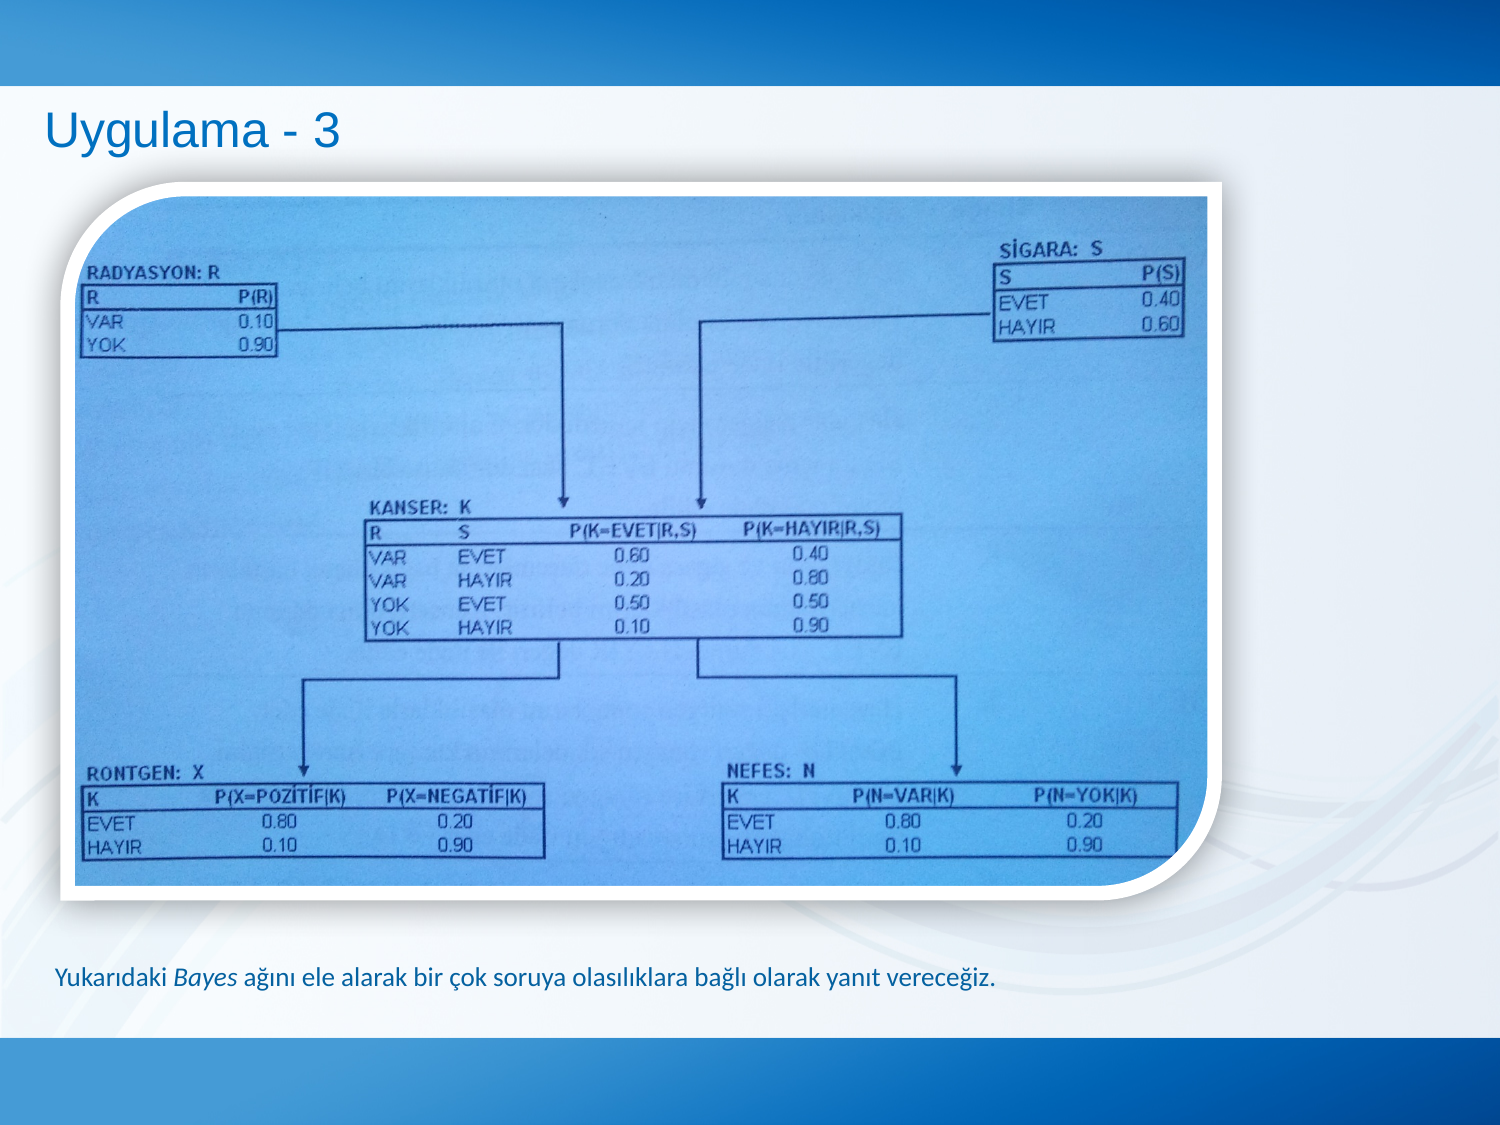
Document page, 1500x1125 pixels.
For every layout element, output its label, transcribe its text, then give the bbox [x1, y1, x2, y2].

text_box Uygulama - 3 [29, 90, 1400, 165]
text_box Yukarıdaki Bayes ağını ele alarak bir çok soruya olasılıklara bağlı olarak yanıt vereceğiz. [40, 951, 1470, 999]
picture [0, 0, 1500, 1125]
